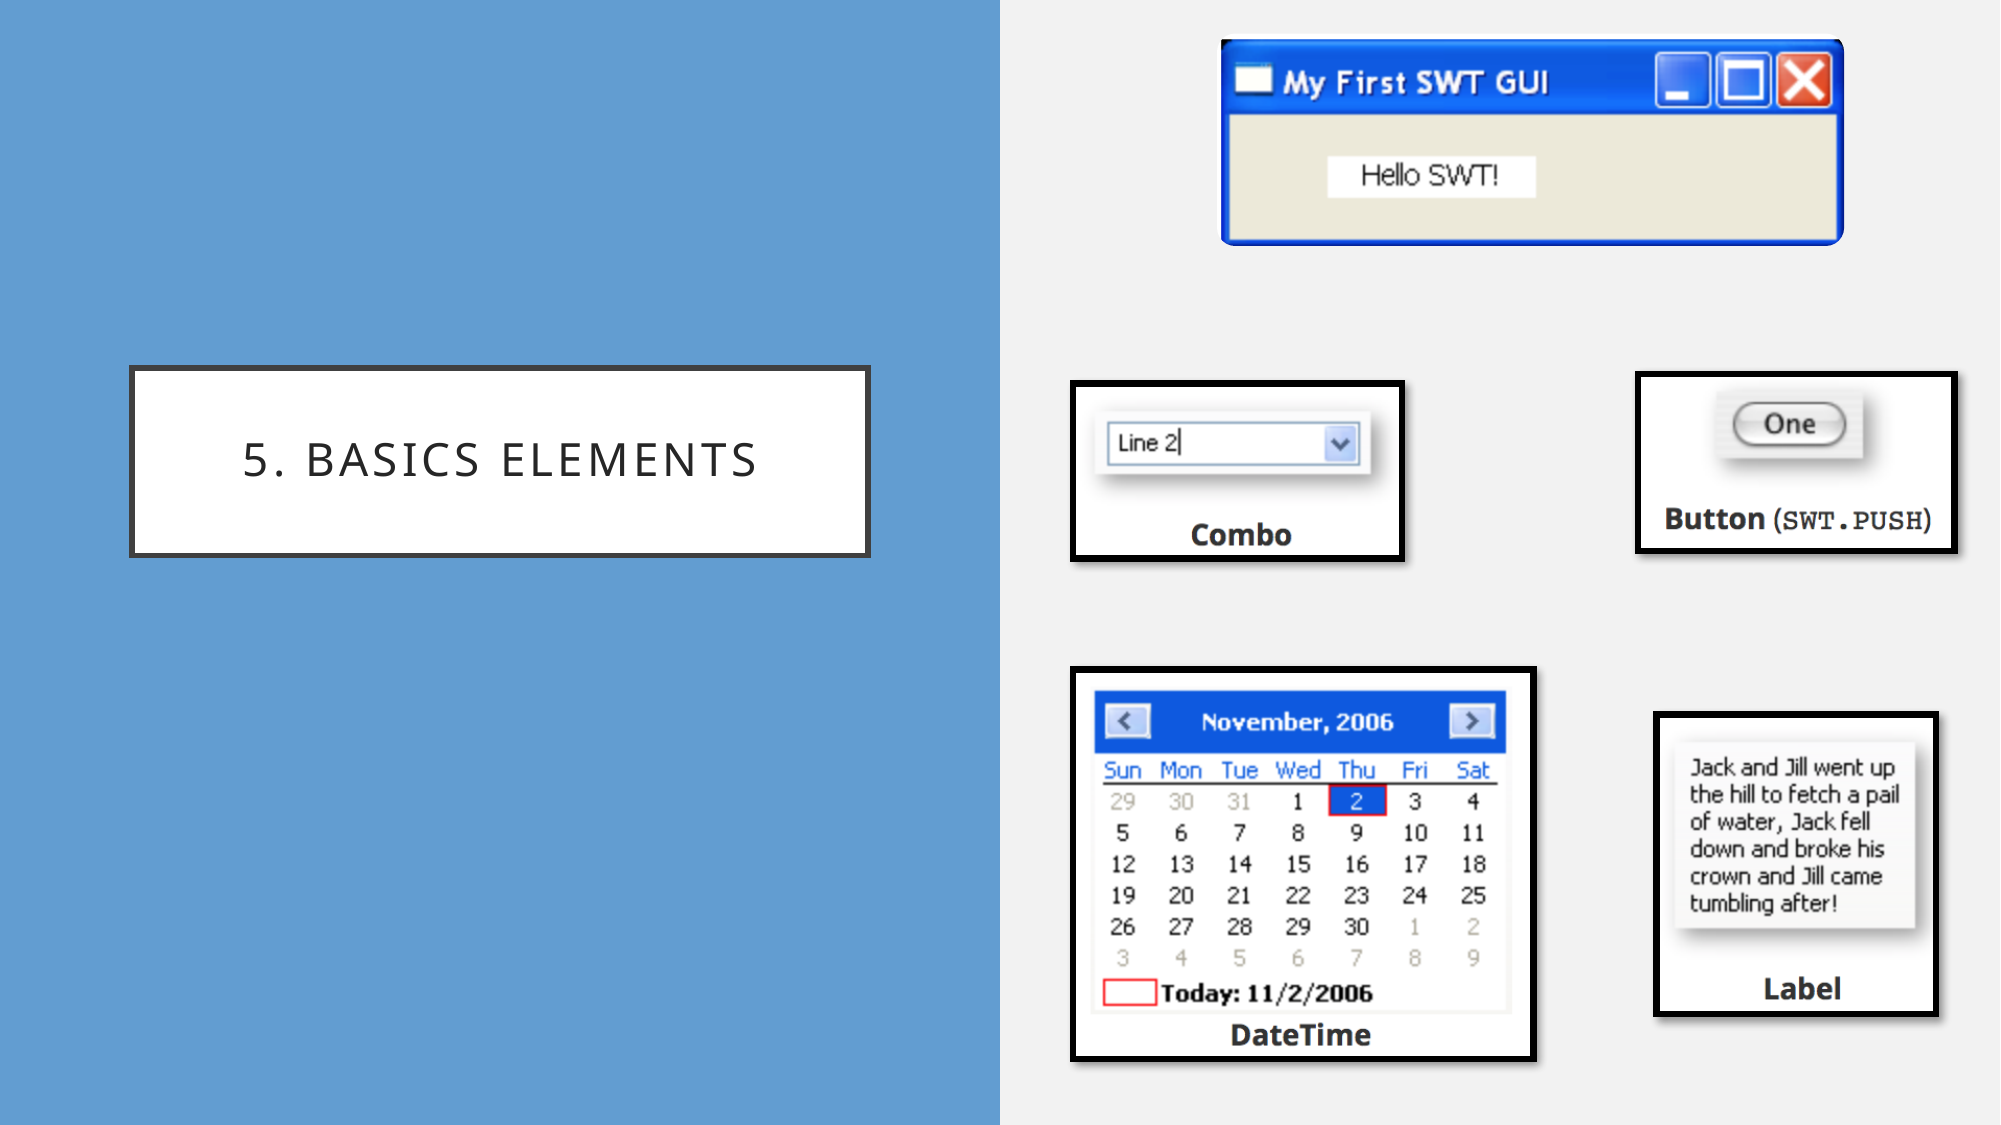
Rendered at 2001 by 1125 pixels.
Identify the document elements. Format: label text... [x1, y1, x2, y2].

picture [1076, 672, 1531, 1056]
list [1216, 33, 1845, 246]
title 5. Basics elements [129, 365, 871, 558]
picture [1640, 377, 1952, 549]
picture [1659, 717, 1933, 1012]
picture [1076, 386, 1400, 556]
